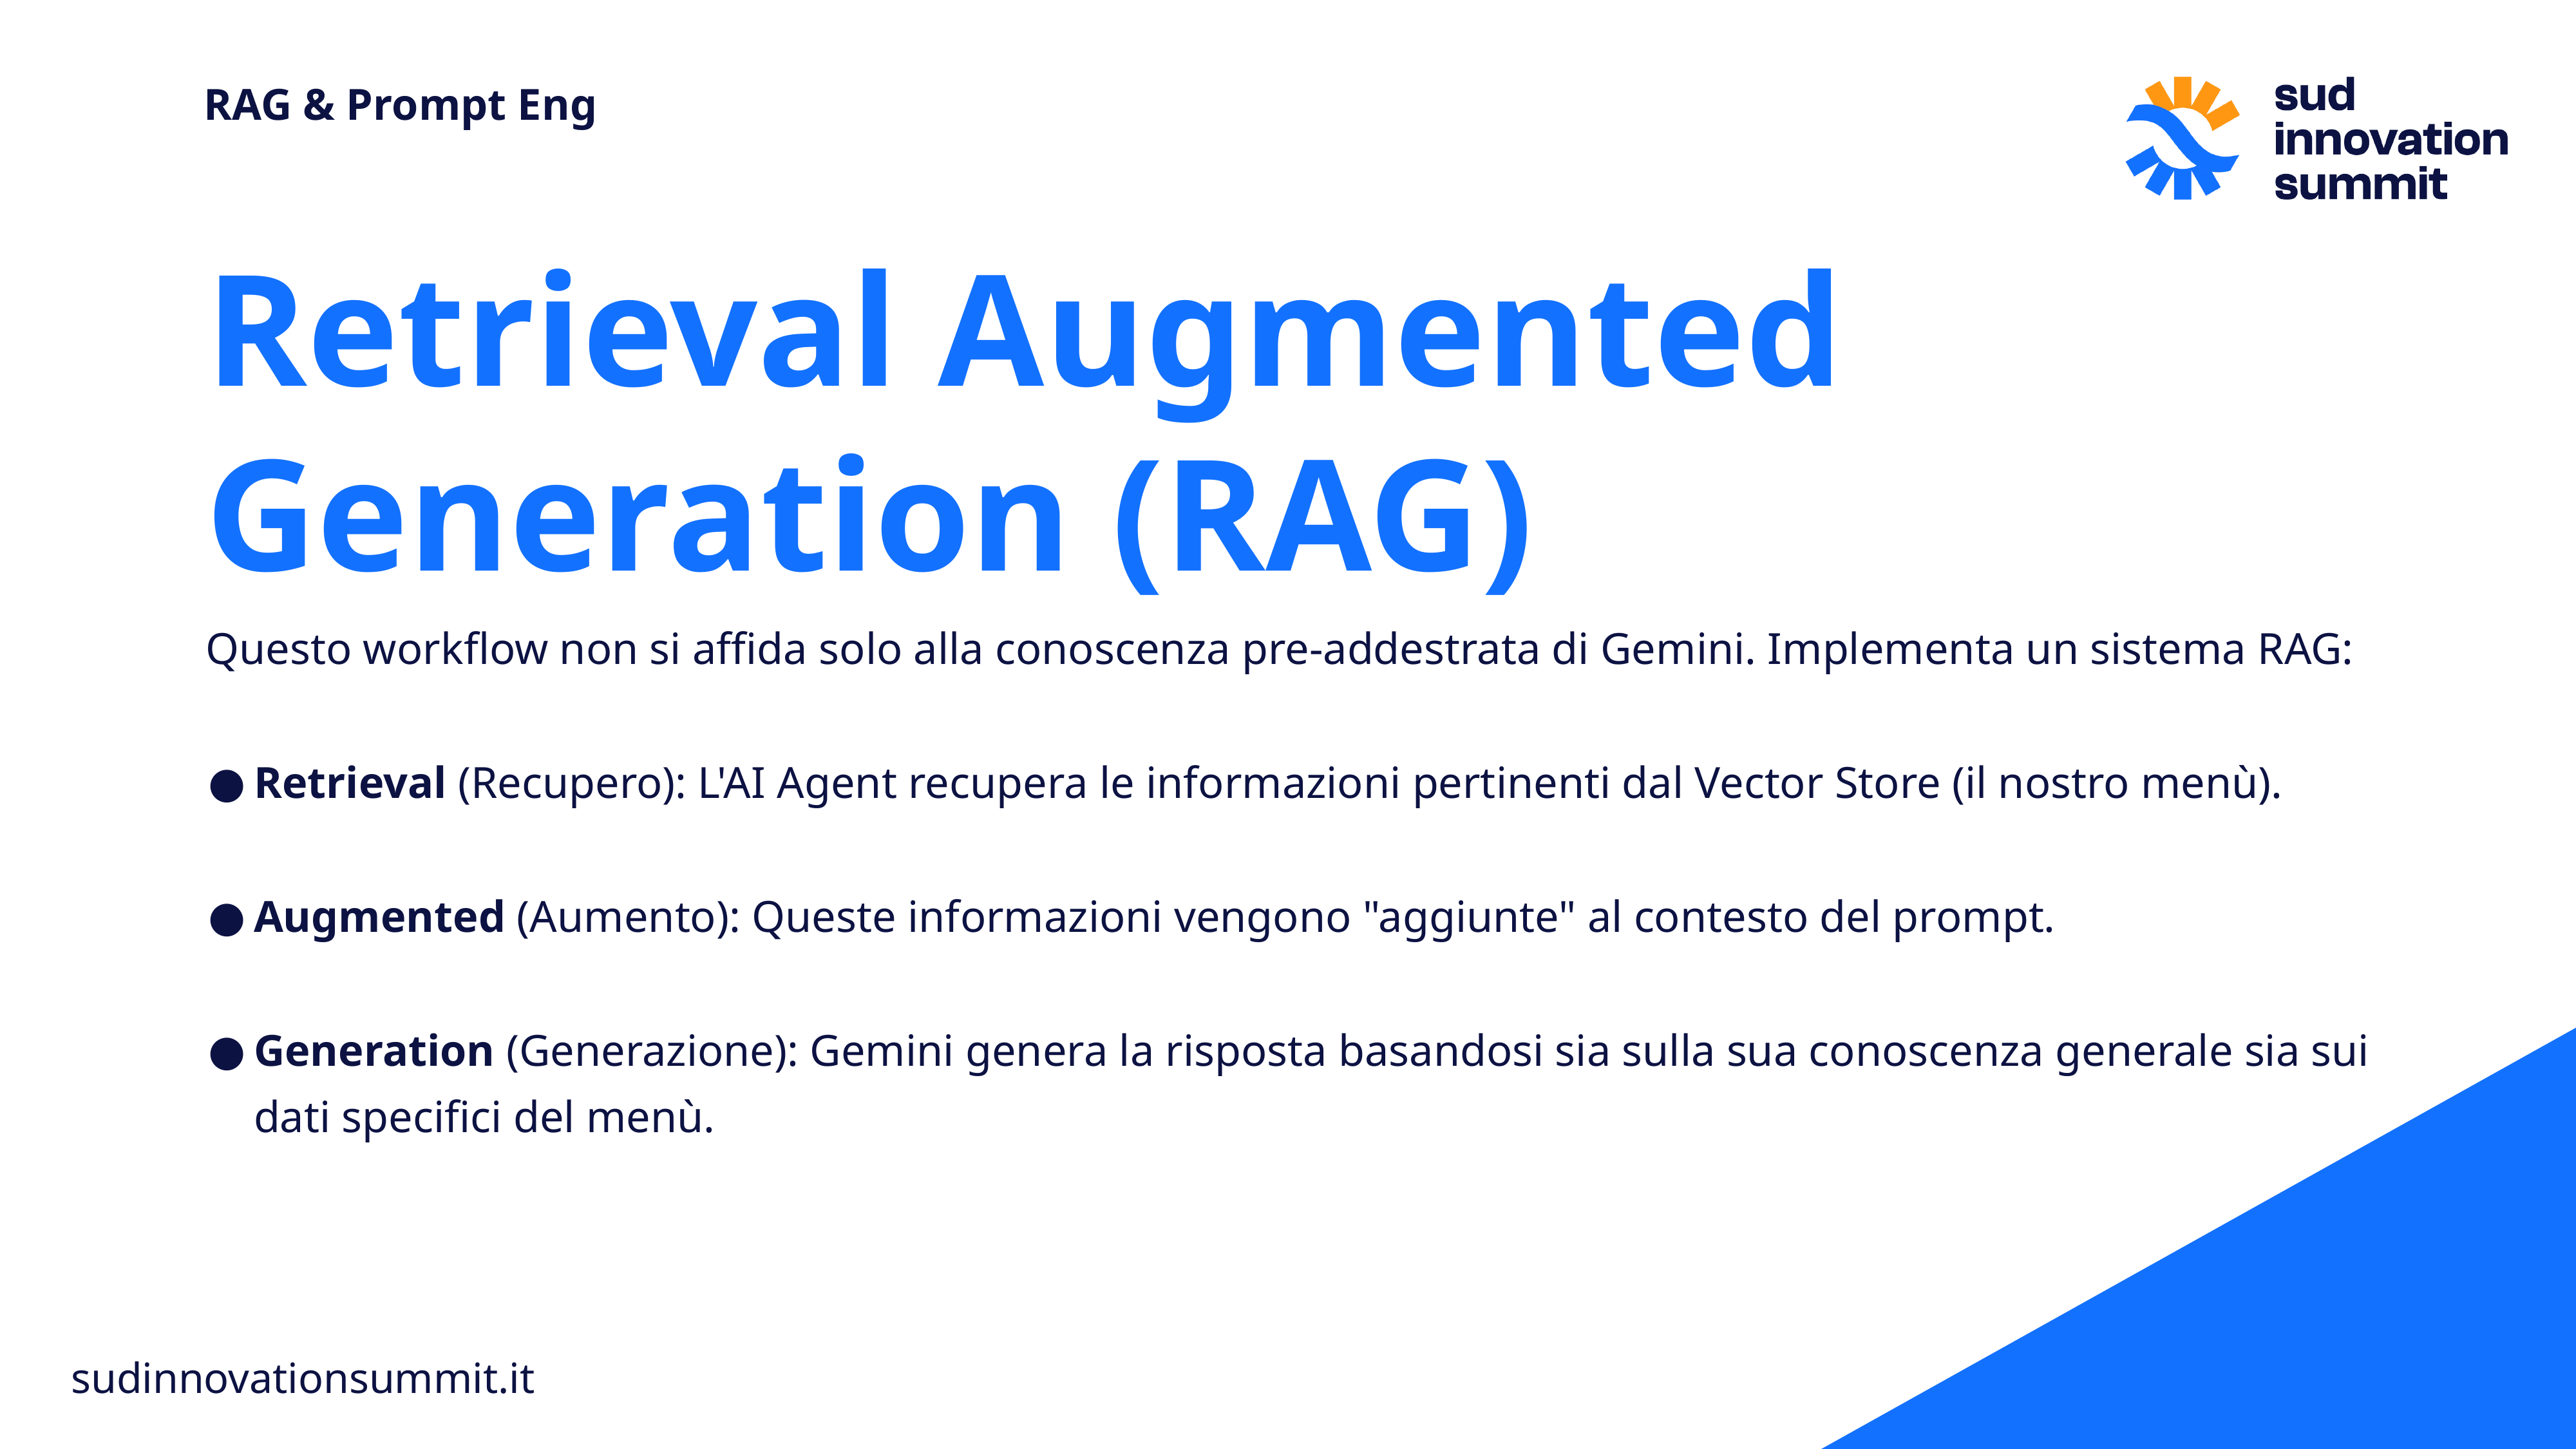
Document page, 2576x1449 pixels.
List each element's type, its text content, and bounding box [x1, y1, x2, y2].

text_box Questo workflow non si affida solo alla conoscenza pre-addestrata di Gemini. Implementa un sistema RAG: Retrieval (Recupero): L'AI Agent recupera le informazioni pertinenti dal Vector Store (il nostro menù). Augmented (Aumento): Queste informazioni vengono "aggiunte" al contesto del prompt. Generation (Generazione): Gemini genera la risposta basandosi sia sulla sua conoscenza generale sia sui dati specifici del menù. [200, 600, 2465, 1281]
text_box RAG & Prompt Eng [198, 77, 930, 135]
picture [2125, 77, 2508, 200]
text_box sudinnovationsummit.it [65, 1352, 583, 1408]
text_box [1821, 1027, 2576, 1449]
text_box Retrieval Augmented Generation (RAG) [200, 226, 2172, 607]
